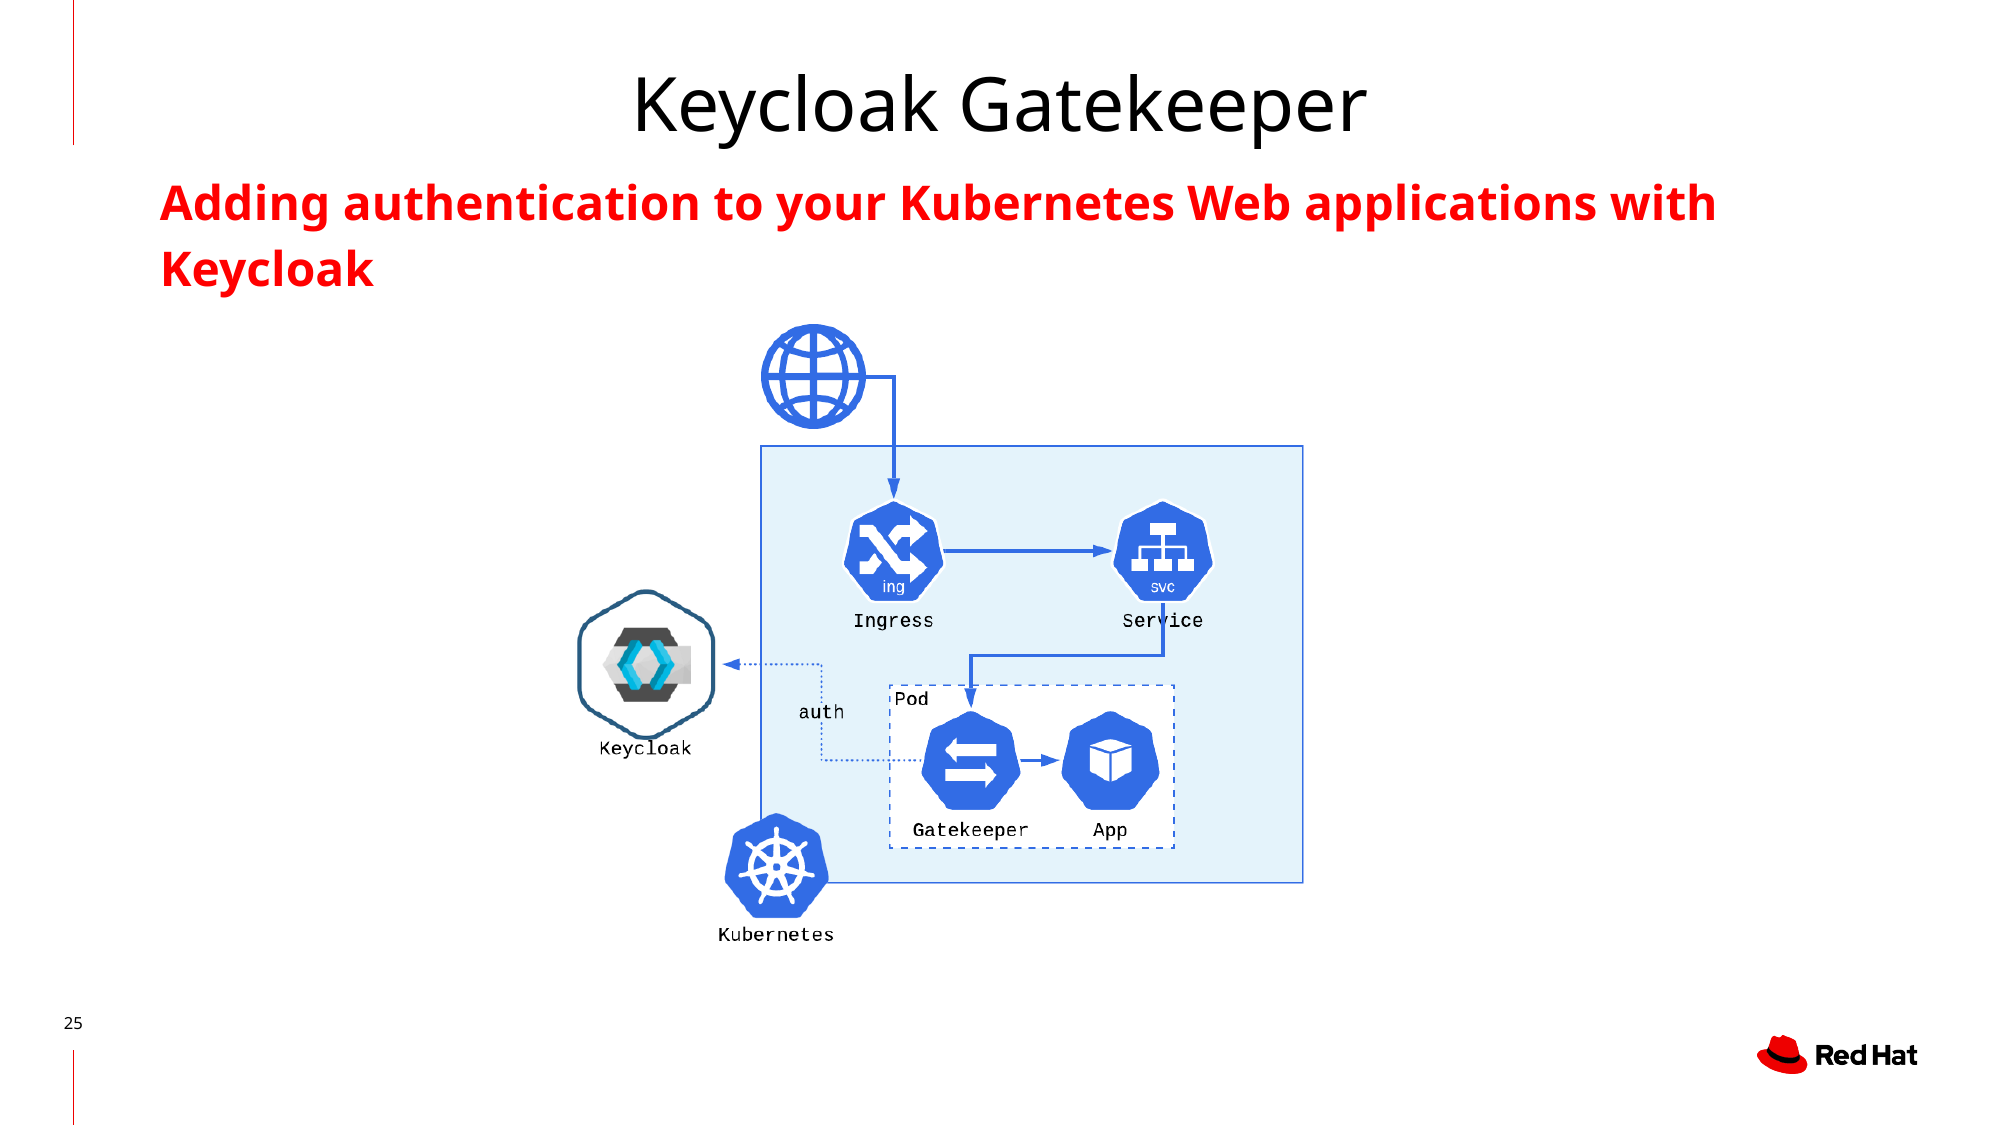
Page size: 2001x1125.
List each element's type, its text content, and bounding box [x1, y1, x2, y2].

text_box Adding authentication to your Kubernetes Web applications with Keycloak [145, 148, 1937, 311]
slide_number ‹#› [13, 1012, 134, 1036]
title Keycloak Gatekeeper [287, 43, 1713, 148]
picture [271, 299, 1627, 988]
picture [1757, 1035, 1918, 1074]
